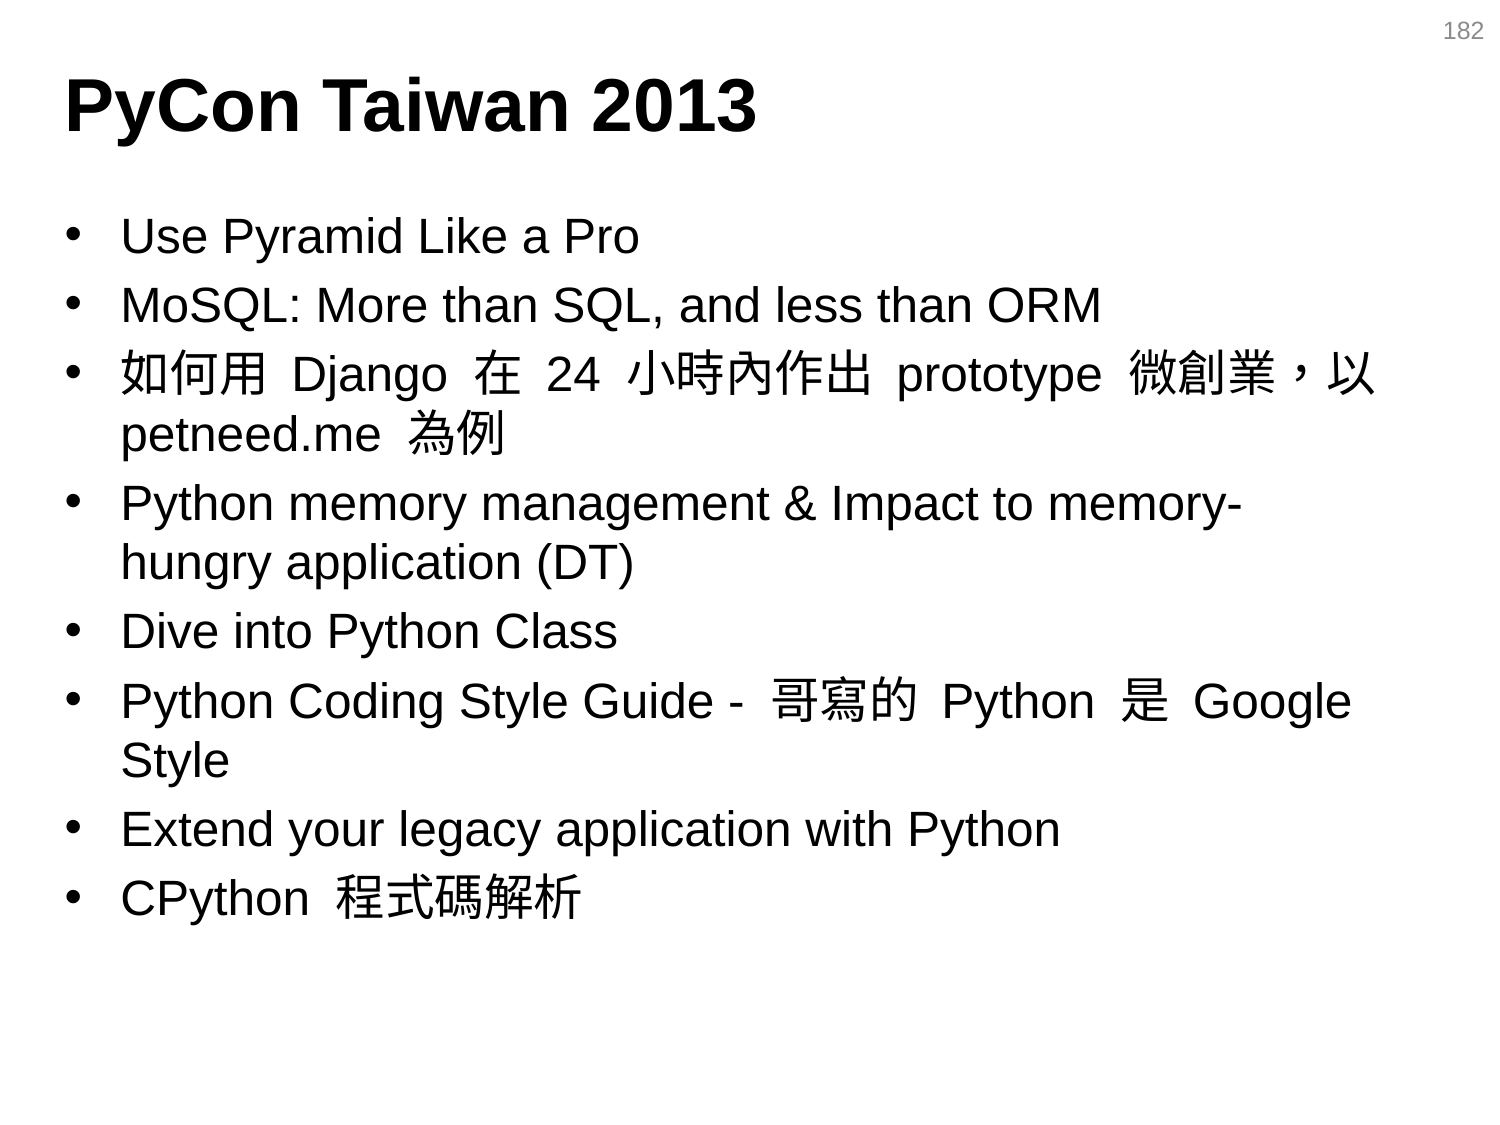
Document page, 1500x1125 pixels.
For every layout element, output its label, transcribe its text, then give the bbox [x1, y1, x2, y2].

title PyCon Taiwan 2013 [49, 7, 1400, 195]
list Use Pyramid Like a Pro MoSQL: More than SQL, and less than ORM 如何用 Django 在 24 小時內作出 prototype 微創業，以 petneed.me 為例 Python memory management & Impact to memory-hungry application (DT) Dive into Python Class Python Coding Style Guide - 哥寫的 Python 是 Google Style Extend your legacy application with Python CPython 程式碼解析 [49, 196, 1400, 939]
slide_number 182 [1149, 0, 1500, 60]
